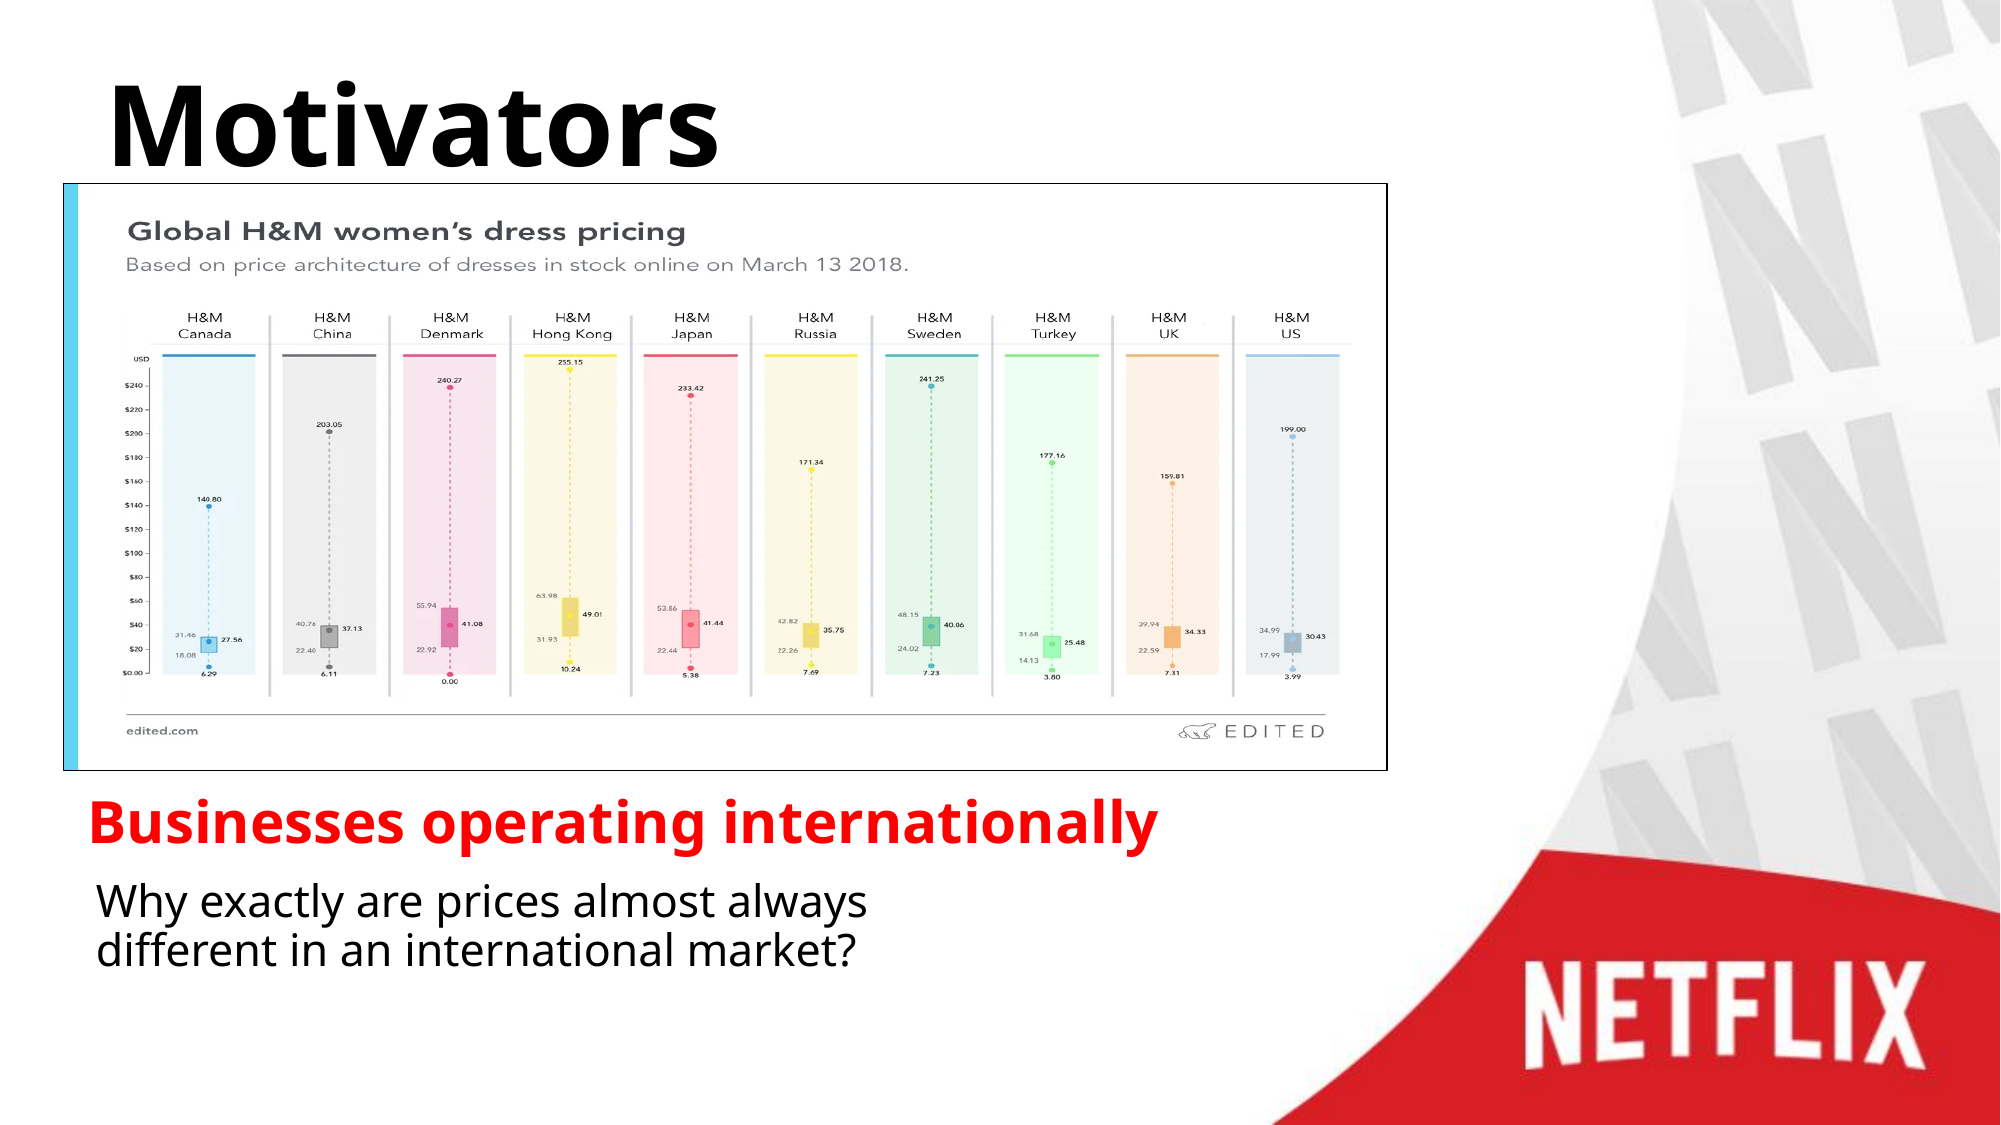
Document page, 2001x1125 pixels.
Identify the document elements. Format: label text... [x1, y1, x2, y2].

list Why exactly are prices almost always different in an international market? [80, 871, 897, 1030]
list Businesses operating internationally [72, 785, 1214, 892]
title Motivators [90, 20, 1505, 239]
picture [0, 0, 2001, 1125]
